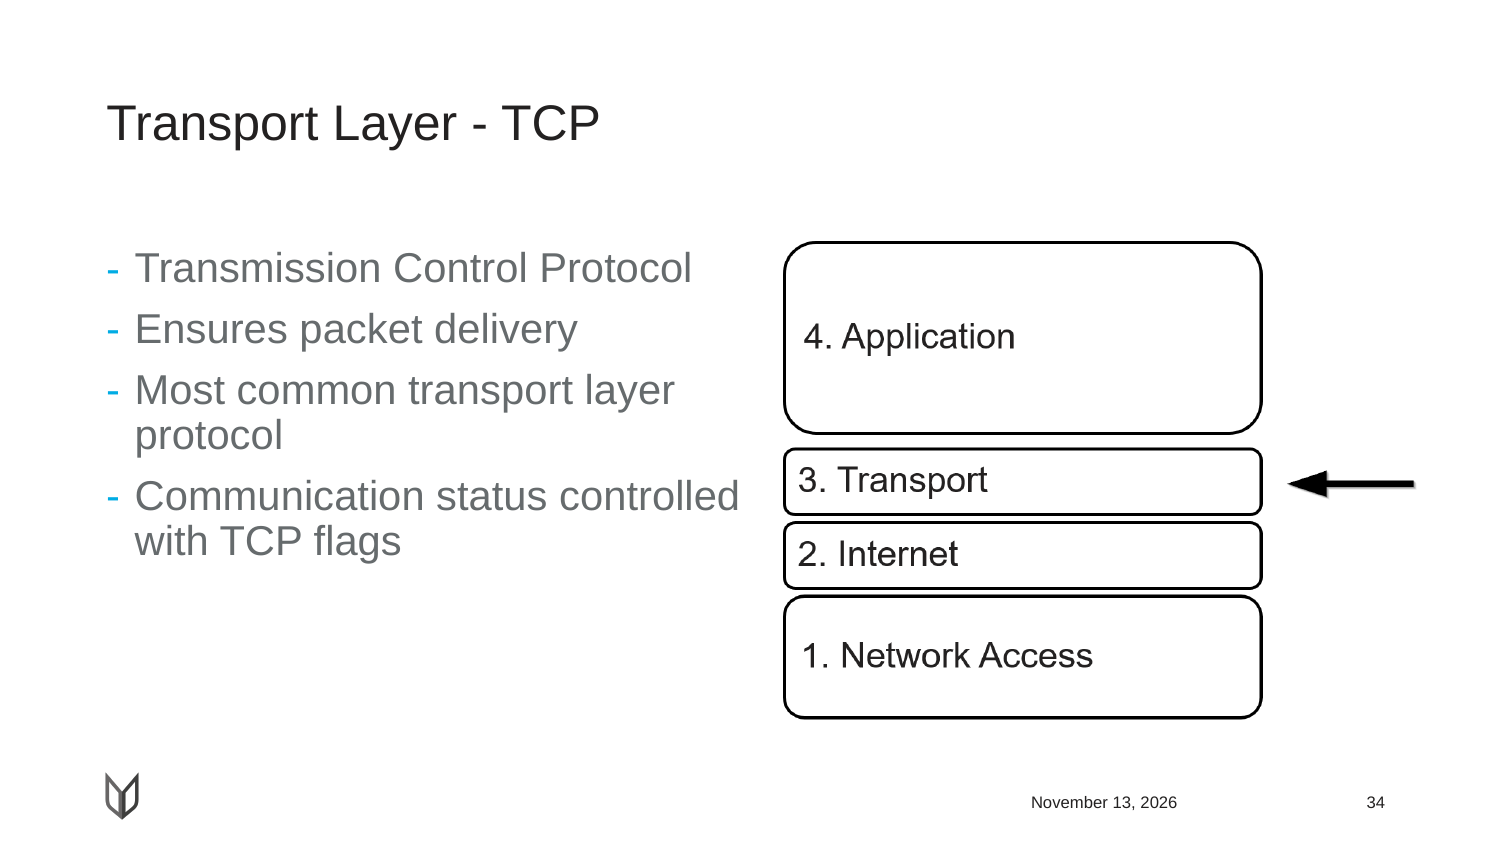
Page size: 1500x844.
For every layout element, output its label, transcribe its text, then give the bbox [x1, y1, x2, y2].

picture [105, 772, 139, 820]
picture [777, 212, 1454, 733]
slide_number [1016, 784, 1324, 815]
title Transport Layer - TCP [106, 96, 1400, 220]
list Transmission Control Protocol Ensures packet delivery Most common transport layer protocol Communication status controlled with TCP flags [106, 246, 769, 768]
slide_number 34 [1324, 784, 1400, 815]
